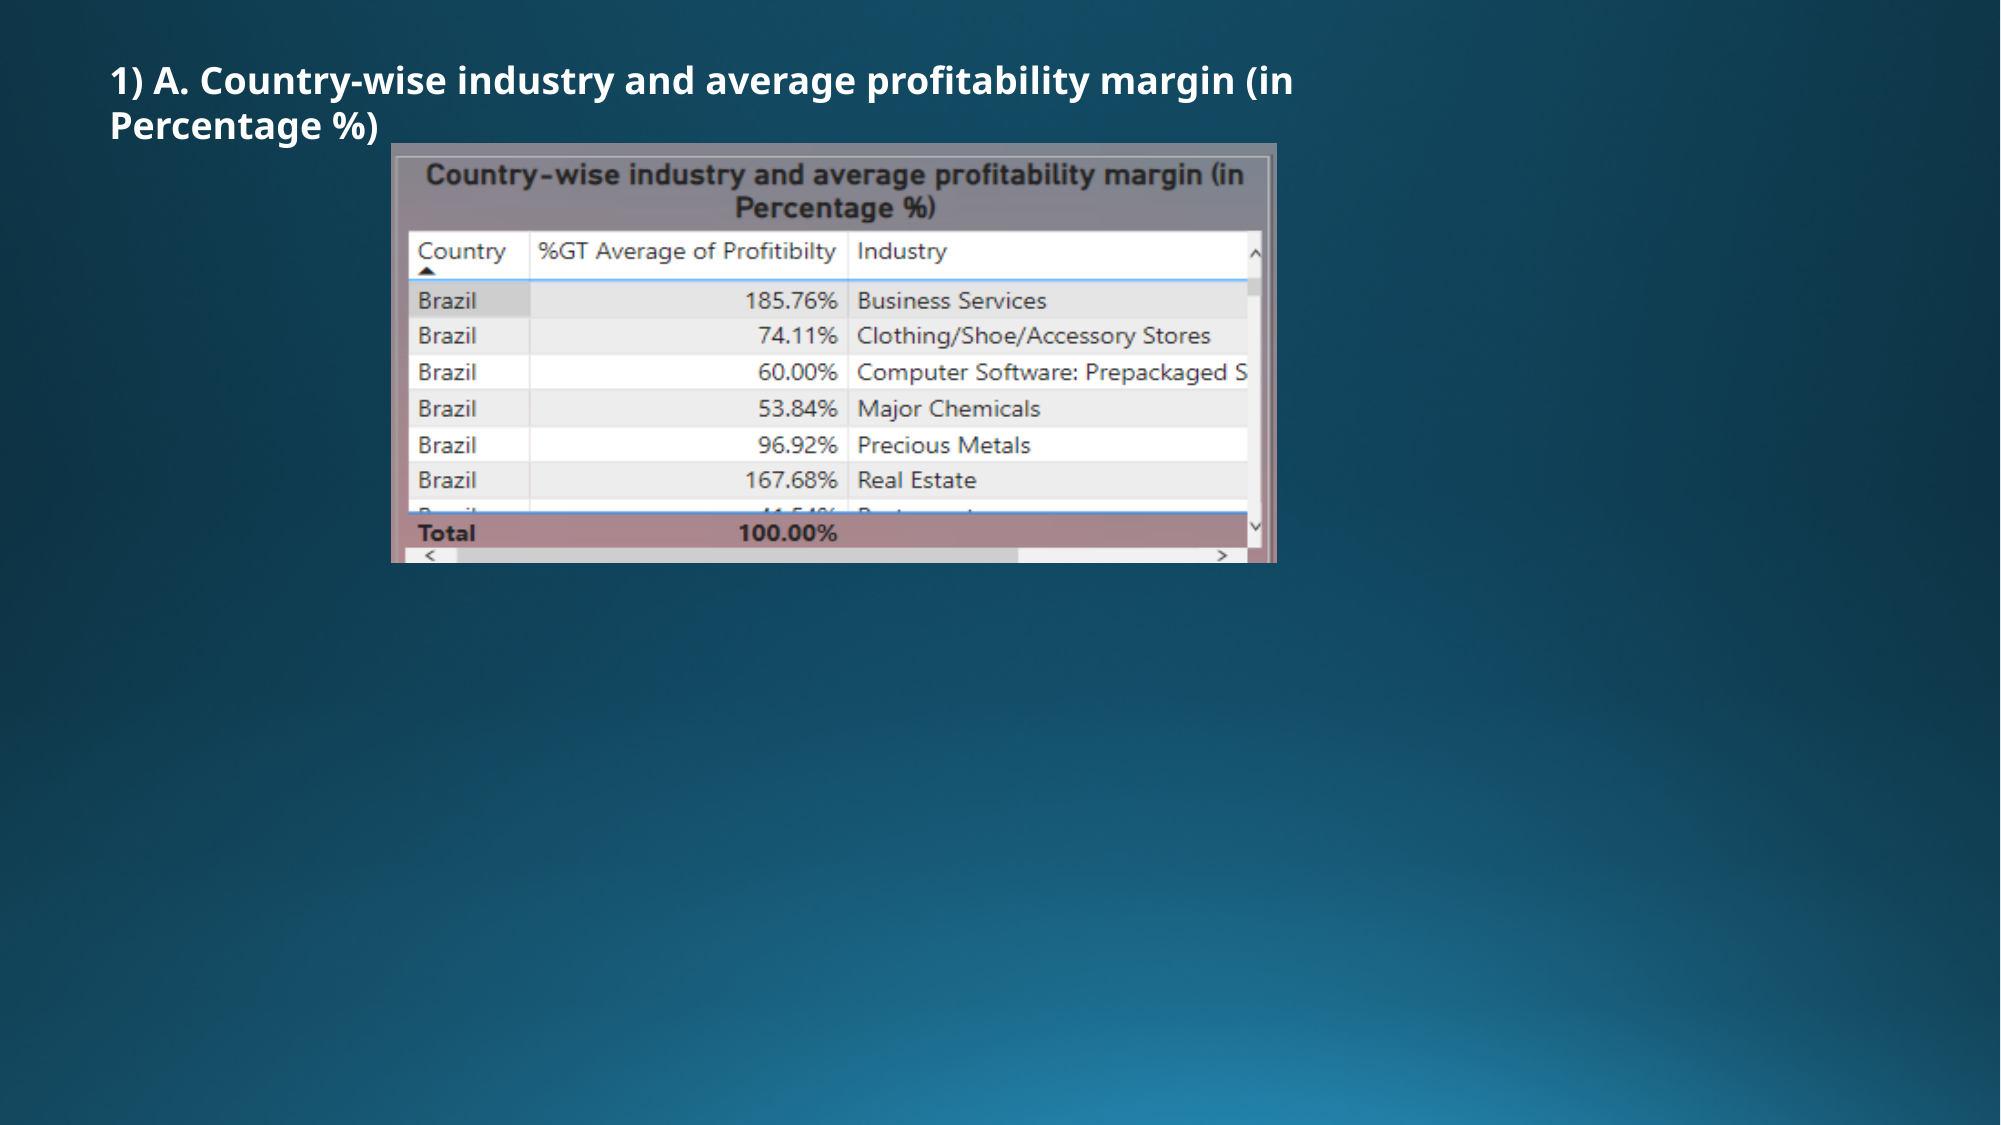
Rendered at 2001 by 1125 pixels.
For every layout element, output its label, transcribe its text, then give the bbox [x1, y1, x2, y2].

text_box 1) A. Country-wise industry and average profitability margin (in Percentage %) [94, 49, 1464, 155]
picture [0, 0, 2001, 1125]
